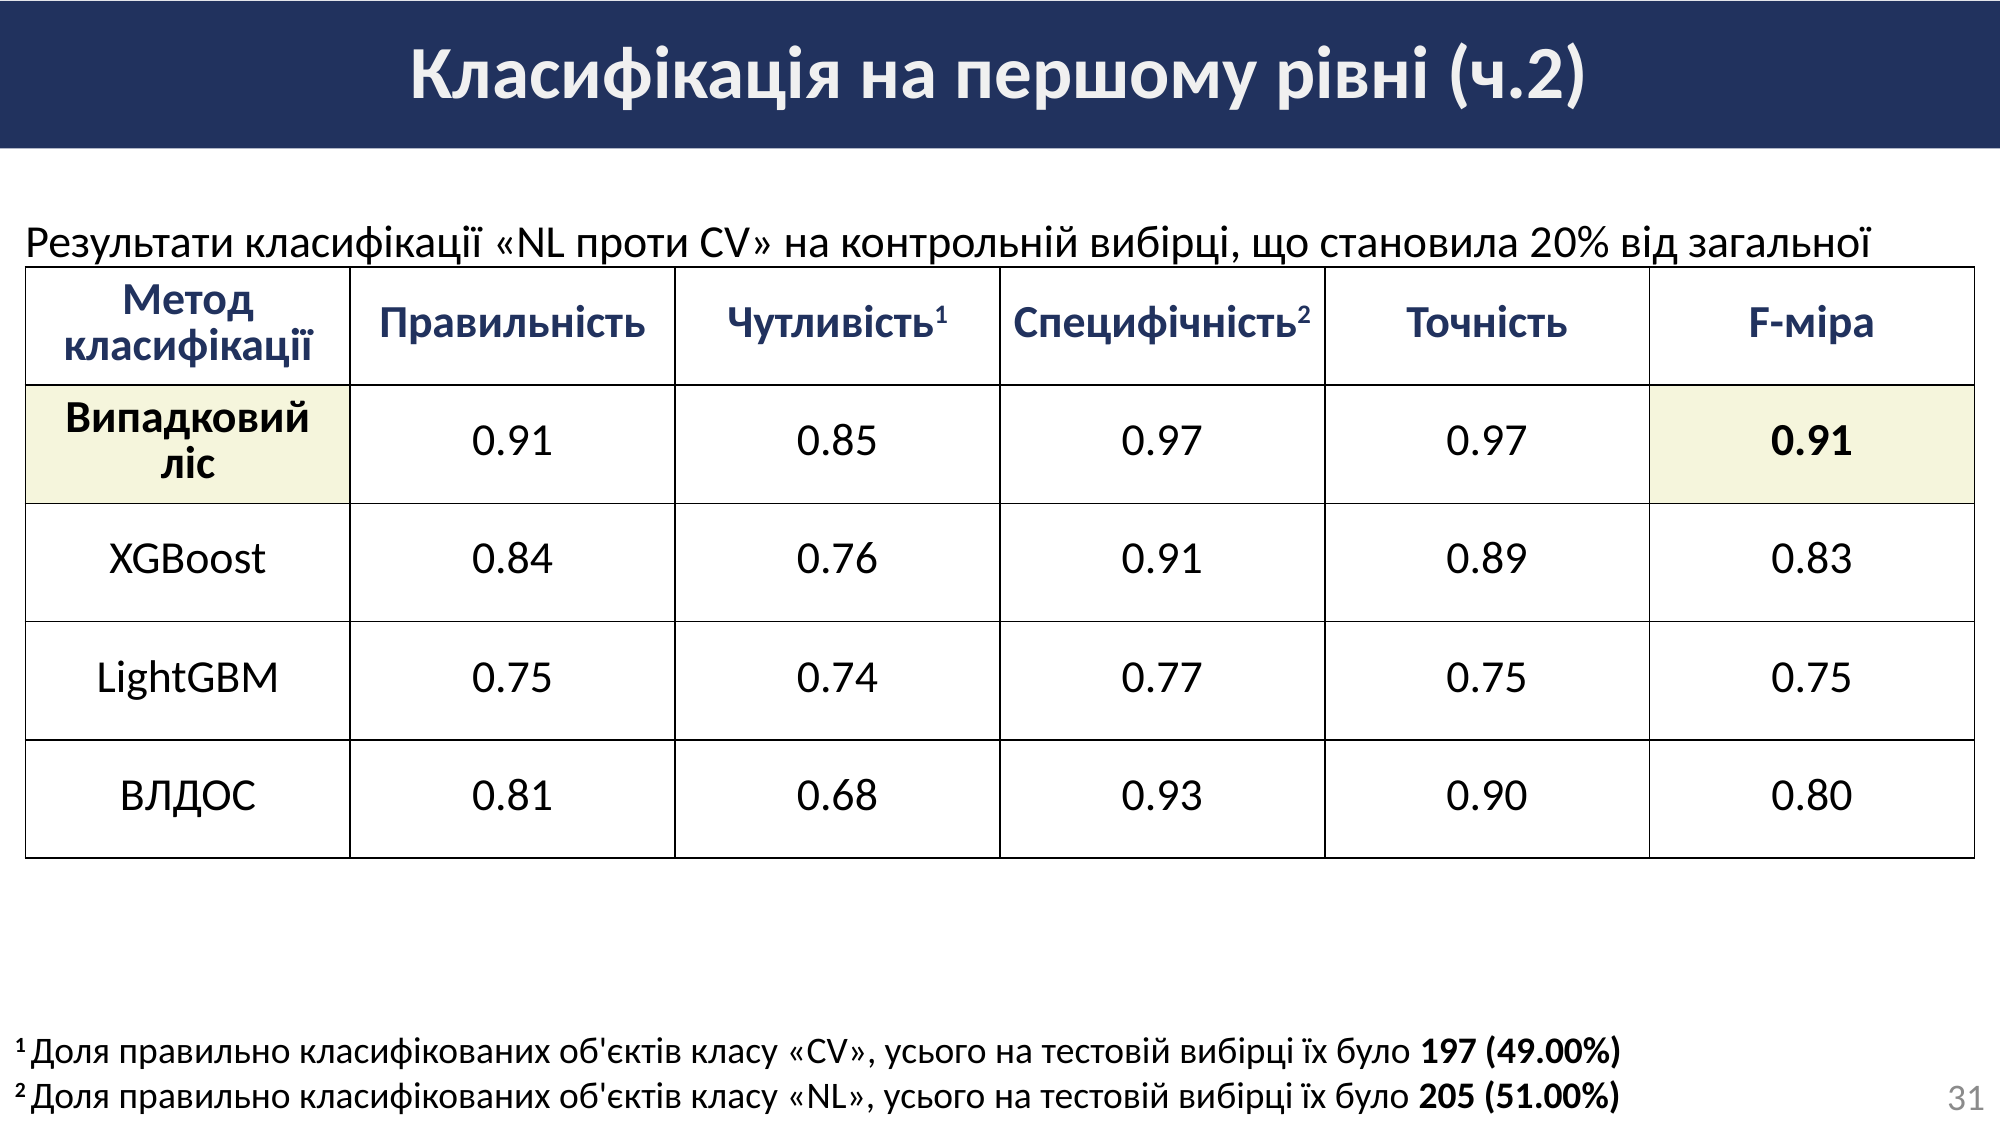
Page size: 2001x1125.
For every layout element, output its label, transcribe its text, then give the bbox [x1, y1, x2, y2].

table_header Чутливість1 [676, 268, 999, 384]
table_cell 0.77 [1001, 622, 1324, 739]
table_cell 0.91 [1650, 386, 1974, 503]
table_cell 0.83 [1650, 504, 1974, 621]
table_cell XGBoost [26, 504, 349, 621]
title Класифікація на першому рівні (ч.2) [0, 0, 2000, 149]
table_cell 0.91 [1001, 504, 1324, 621]
table_cell 0.81 [351, 741, 674, 857]
table_cell ВЛДОС [26, 741, 349, 857]
table_header Специфічність2 [1001, 268, 1324, 384]
table_cell Випадковий ліс [26, 386, 349, 503]
text_box 1 Доля правильно класифікованих об'єктів класу «CV», усього на тестовій вибірці їх було 197 (49.00%) 2 Доля правильно класифікованих об'єктів класу «NL», усього на тестовій вибірці їх було 205 (51.00%) [0, 1018, 1883, 1124]
table_cell 0.75 [351, 622, 674, 739]
table_cell 0.97 [1326, 386, 1649, 503]
table_header F-міра [1650, 268, 1974, 384]
table_cell 0.90 [1326, 741, 1649, 857]
table_header Правильність [351, 268, 674, 384]
table_cell 0.89 [1326, 504, 1649, 621]
text_box Результати класифікації «NL проти CV» на контрольній вибірці, що становила 20% від загальної [25, 211, 1975, 267]
table_header Метод класифікації [26, 268, 349, 384]
table_header Точність [1326, 268, 1649, 384]
table_cell 0.75 [1326, 622, 1649, 739]
table_cell 0.84 [351, 504, 674, 621]
table_cell 0.68 [676, 741, 999, 857]
table_cell 0.80 [1650, 741, 1974, 857]
table_cell 0.97 [1001, 386, 1324, 503]
table_cell 0.85 [676, 386, 999, 503]
table_cell LightGBM [26, 622, 349, 739]
table_cell 0.74 [676, 622, 999, 739]
table_cell 0.76 [676, 504, 999, 621]
slide_number 31 [1550, 1065, 2000, 1125]
table_cell 0.93 [1001, 741, 1324, 857]
table_cell 0.91 [351, 386, 674, 503]
table_cell 0.75 [1650, 622, 1974, 739]
